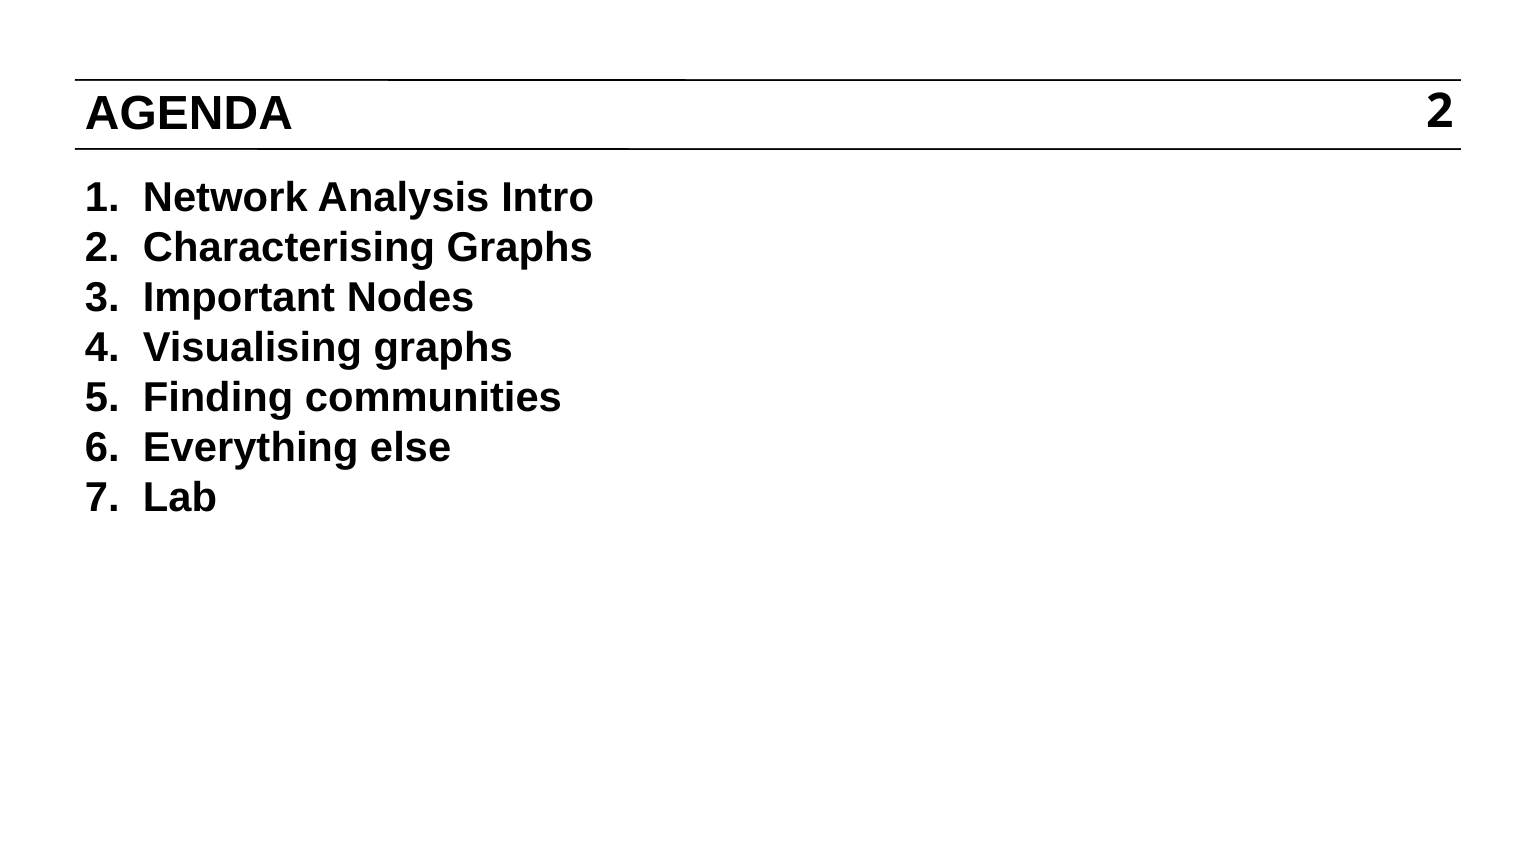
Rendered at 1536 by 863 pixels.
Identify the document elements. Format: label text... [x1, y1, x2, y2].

list Network Analysis Intro Characterising Graphs Important Nodes Visualising graphs Finding communities Everything else Lab [76, 160, 1460, 823]
slide_number 2 [1424, 83, 1456, 142]
title AGENDA [76, 82, 1369, 160]
